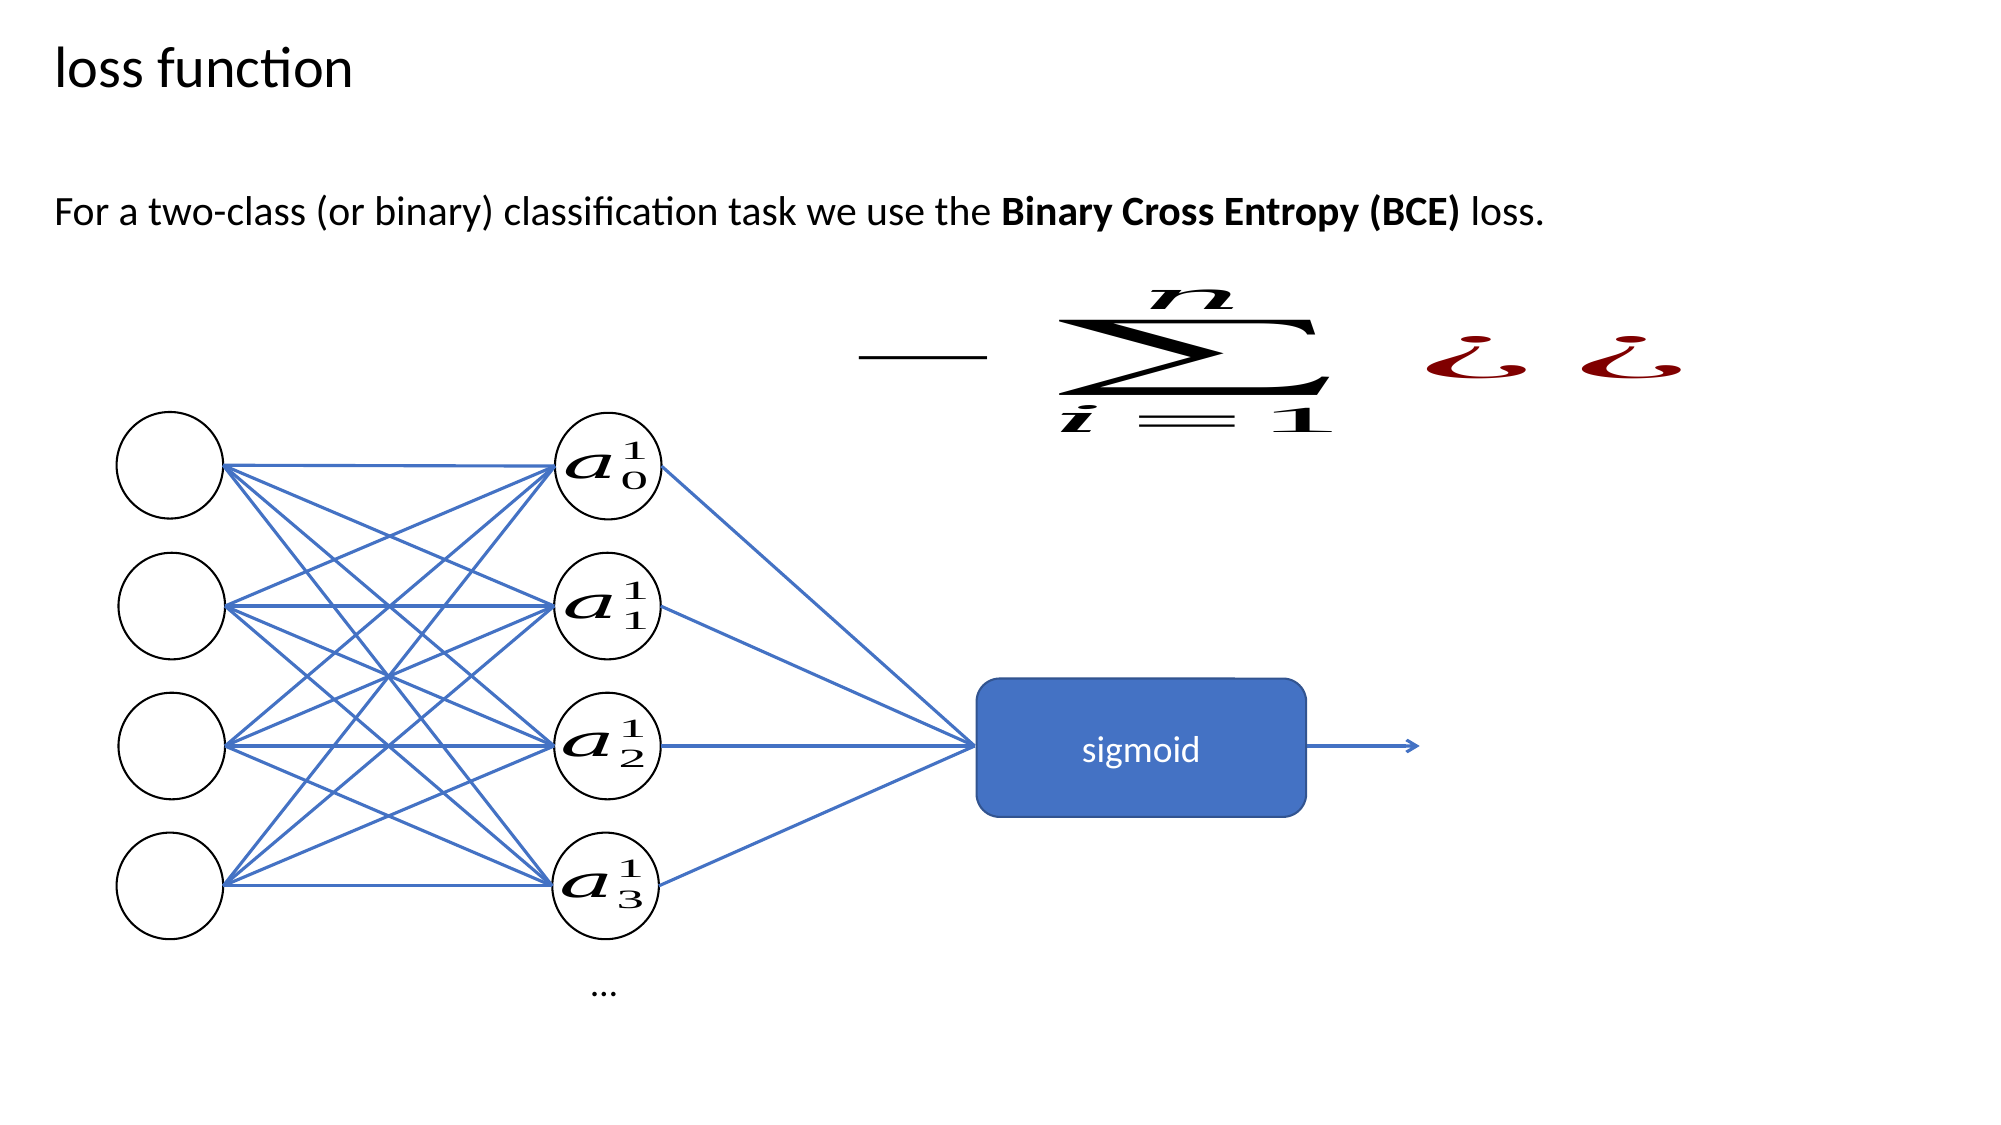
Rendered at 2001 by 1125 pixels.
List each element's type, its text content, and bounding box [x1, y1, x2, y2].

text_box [223, 466, 555, 886]
text_box [117, 691, 223, 801]
text_box [551, 831, 660, 941]
text_box For a two-class (or binary) classification task we use the Binary Cross Entropy (BCE) loss. [39, 176, 1884, 292]
text_box [553, 411, 663, 521]
text_box [117, 551, 223, 661]
text_box loss function [39, 21, 1967, 107]
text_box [661, 466, 975, 746]
text_box [115, 410, 225, 520]
text_box … [576, 951, 726, 1012]
text_box [555, 551, 661, 661]
text_box sigmoid [975, 677, 1308, 818]
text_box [658, 745, 975, 886]
text_box [115, 831, 225, 941]
text_box [555, 691, 660, 801]
